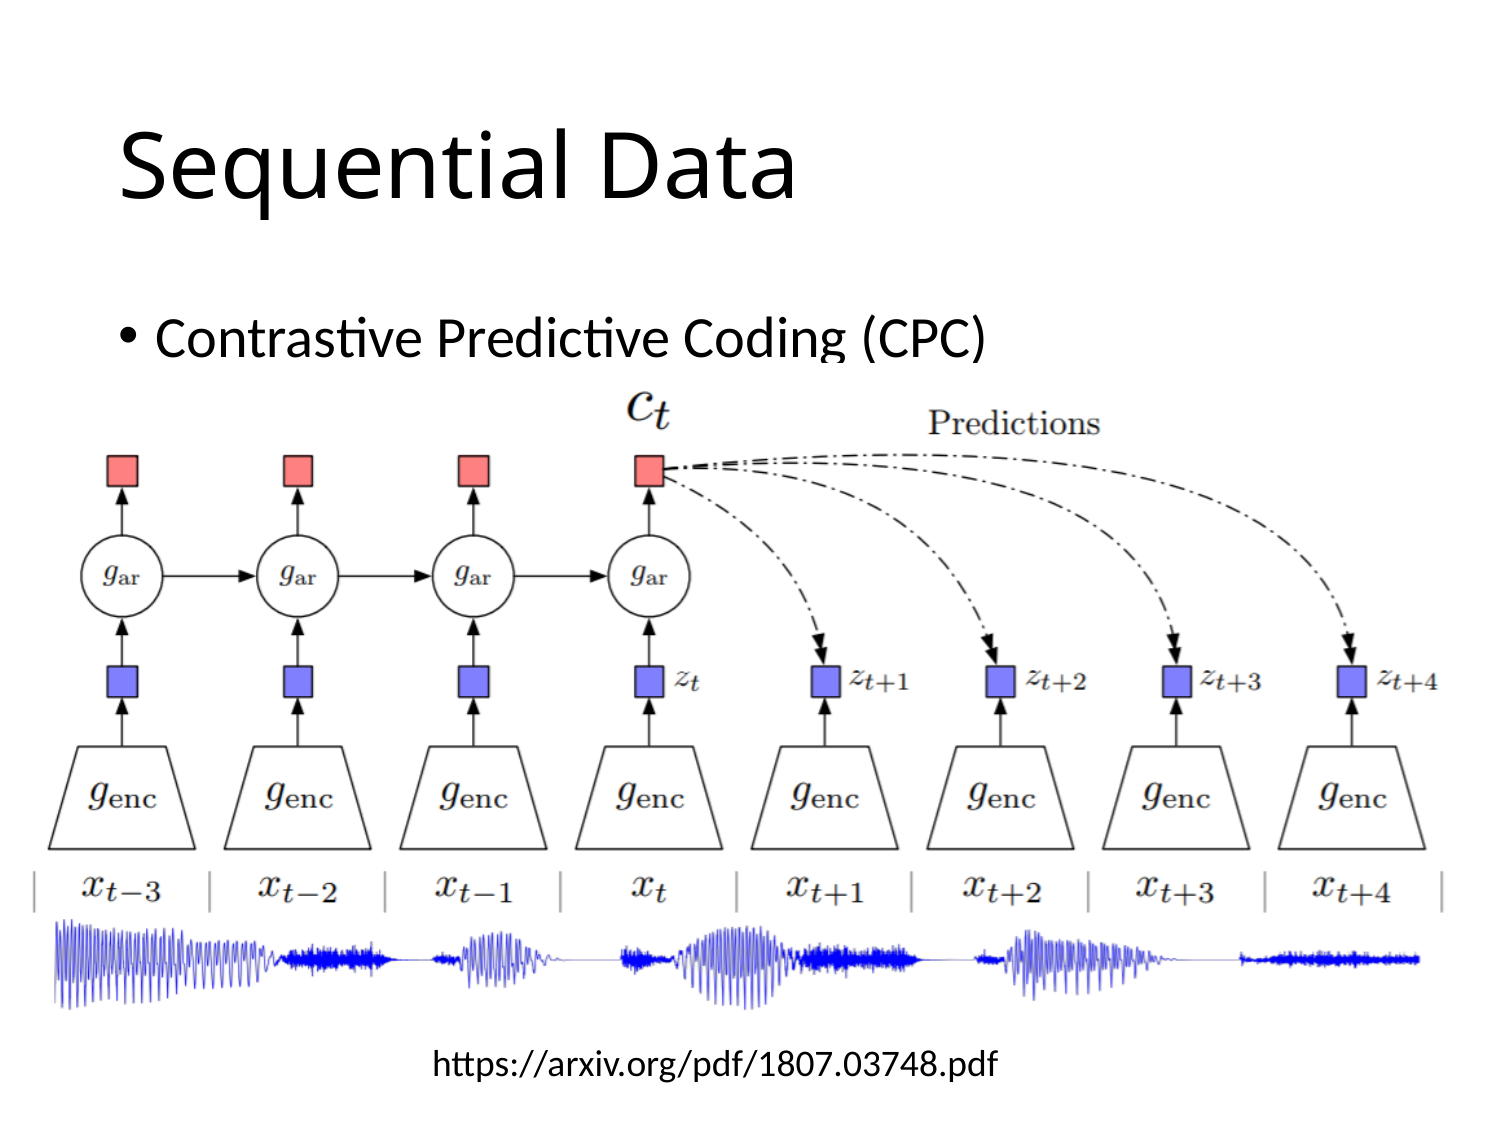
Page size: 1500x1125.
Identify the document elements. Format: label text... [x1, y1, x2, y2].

title Sequential Data [103, 59, 1397, 278]
list Contrastive Predictive Coding (CPC) [103, 299, 1397, 363]
text_box https://arxiv.org/pdf/1807.03748.pdf [417, 1031, 1014, 1092]
picture [0, 363, 1500, 1014]
